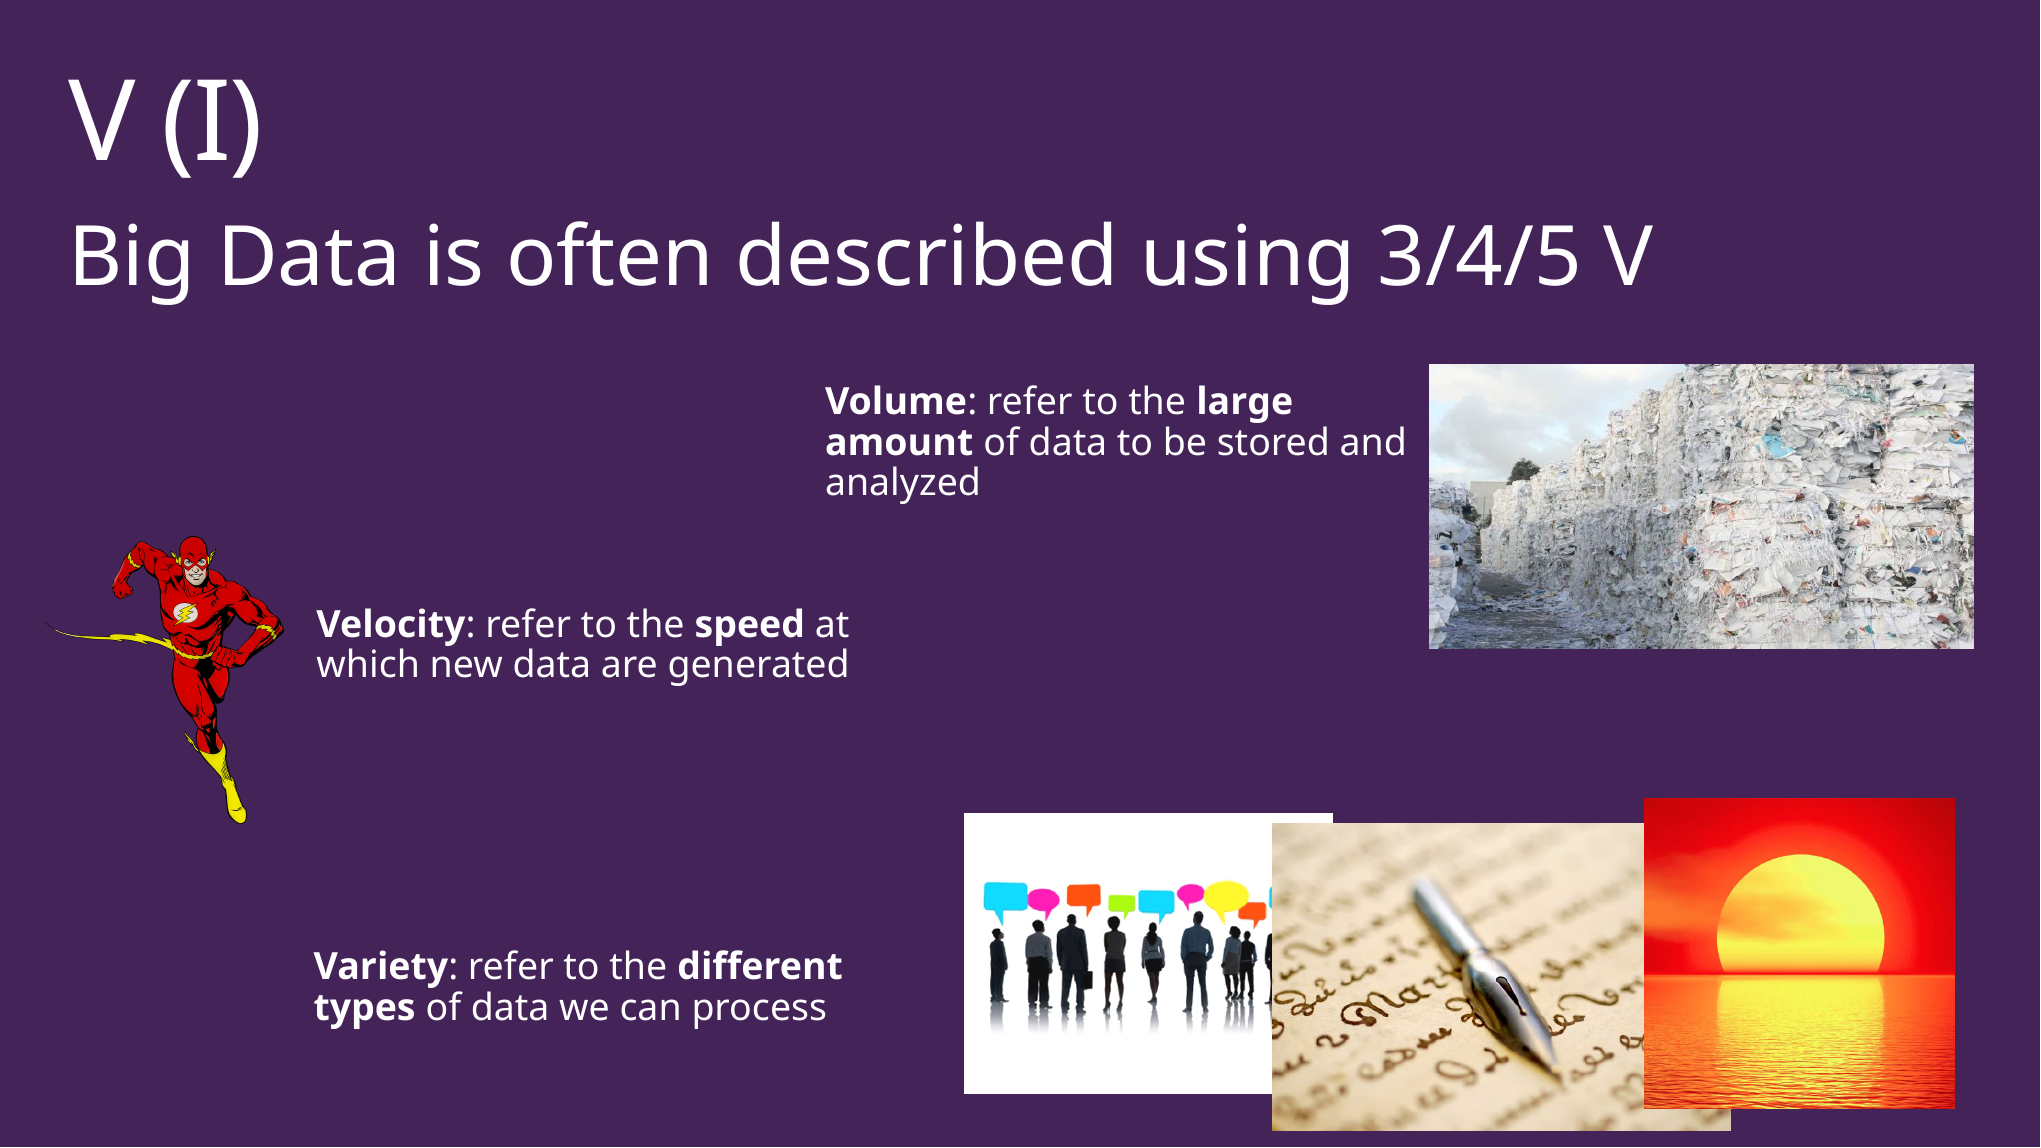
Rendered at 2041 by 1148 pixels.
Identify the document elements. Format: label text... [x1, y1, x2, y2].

text_box Volume: refer to the large amount of data to be stored and analyzed [795, 358, 1458, 528]
picture [963, 797, 1956, 1131]
title V (I) [45, 48, 1996, 198]
list Big Data is often described using 3/4/5 V [45, 198, 1996, 349]
picture [44, 535, 284, 824]
picture [1429, 363, 1974, 649]
text_box Variety: refer to the different types of data we can process [283, 923, 959, 1053]
text_box Velocity: refer to the speed at which new data are generated [286, 581, 905, 777]
